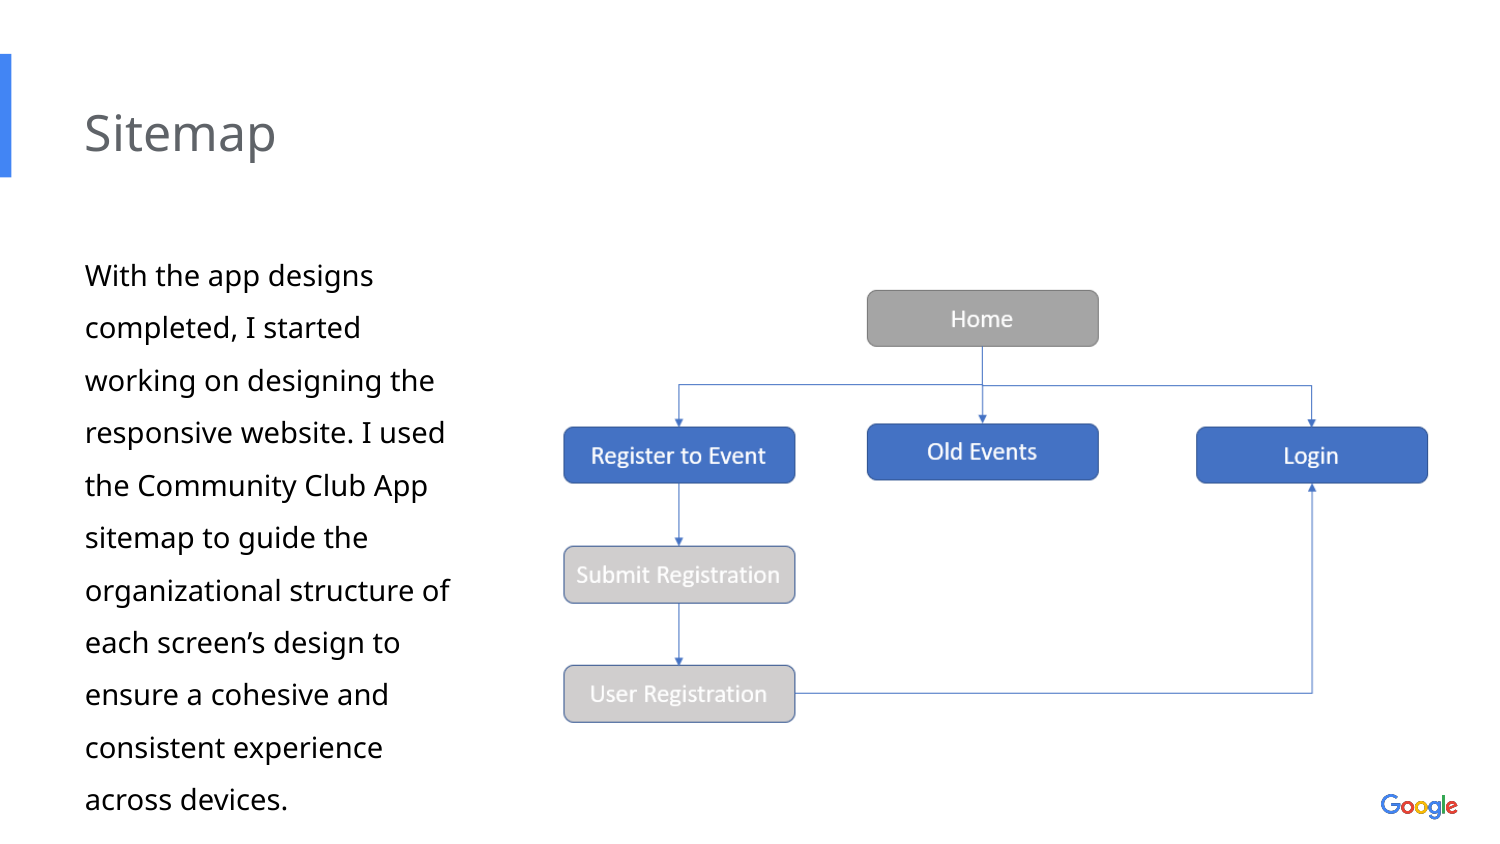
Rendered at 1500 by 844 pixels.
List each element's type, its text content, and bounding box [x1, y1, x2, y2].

picture [519, 264, 1453, 758]
text_box Sitemap [84, 85, 1234, 176]
picture [1381, 794, 1458, 820]
text_box With the app designs completed, I started working on designing the responsive website. I used the Community Club App sitemap to guide the organizational structure of each screen’s design to ensure a cohesive and consistent experience across devices. [84, 224, 483, 832]
